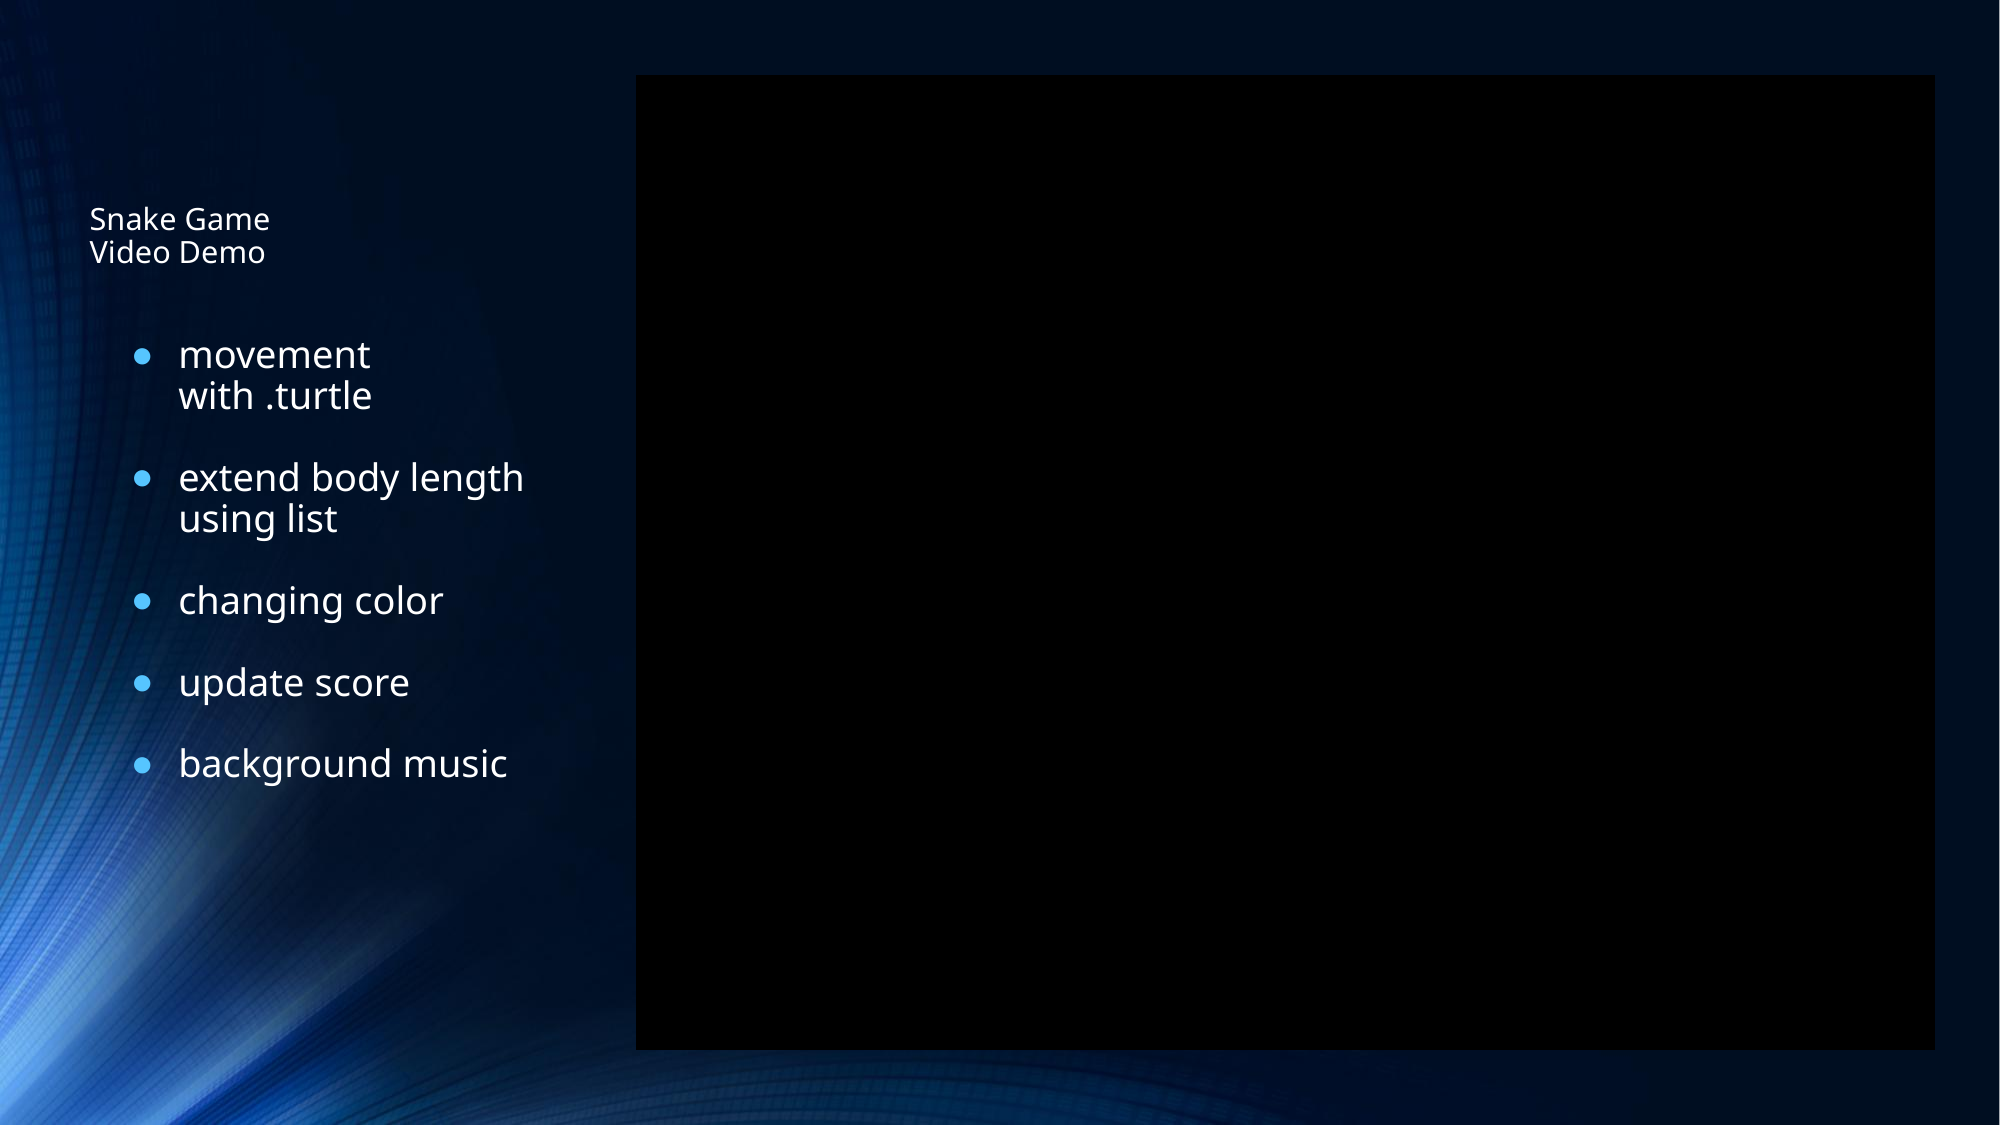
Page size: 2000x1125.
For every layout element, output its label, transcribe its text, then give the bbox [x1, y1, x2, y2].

title Snake Game Video Demo [74, 195, 594, 278]
picture [0, 0, 2000, 1125]
list movement with .turtle extend body length using list changing color update score background music [106, 328, 563, 797]
